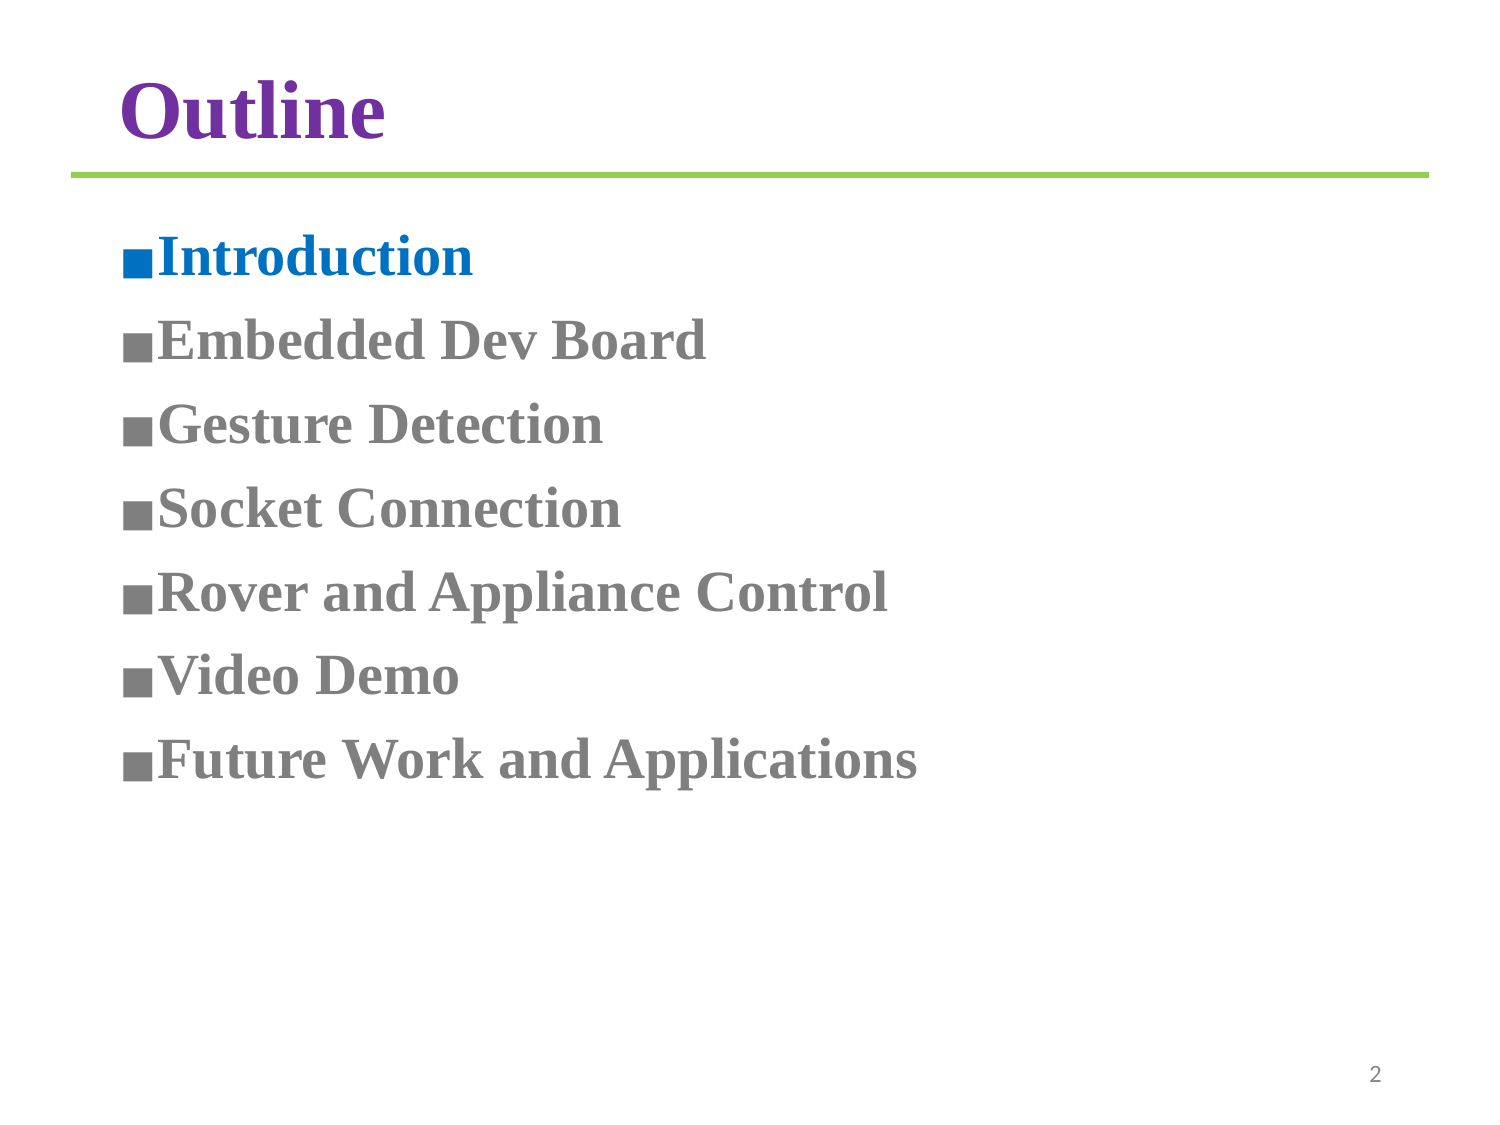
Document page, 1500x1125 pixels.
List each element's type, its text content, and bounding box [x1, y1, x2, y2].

slide_number 2 [1059, 1042, 1397, 1103]
list Introduction Embedded Dev Board Gesture Detection Socket Connection Rover and Appliance Control Video Demo Future Work and Applications [103, 217, 1397, 1014]
title Outline [103, 59, 1397, 164]
